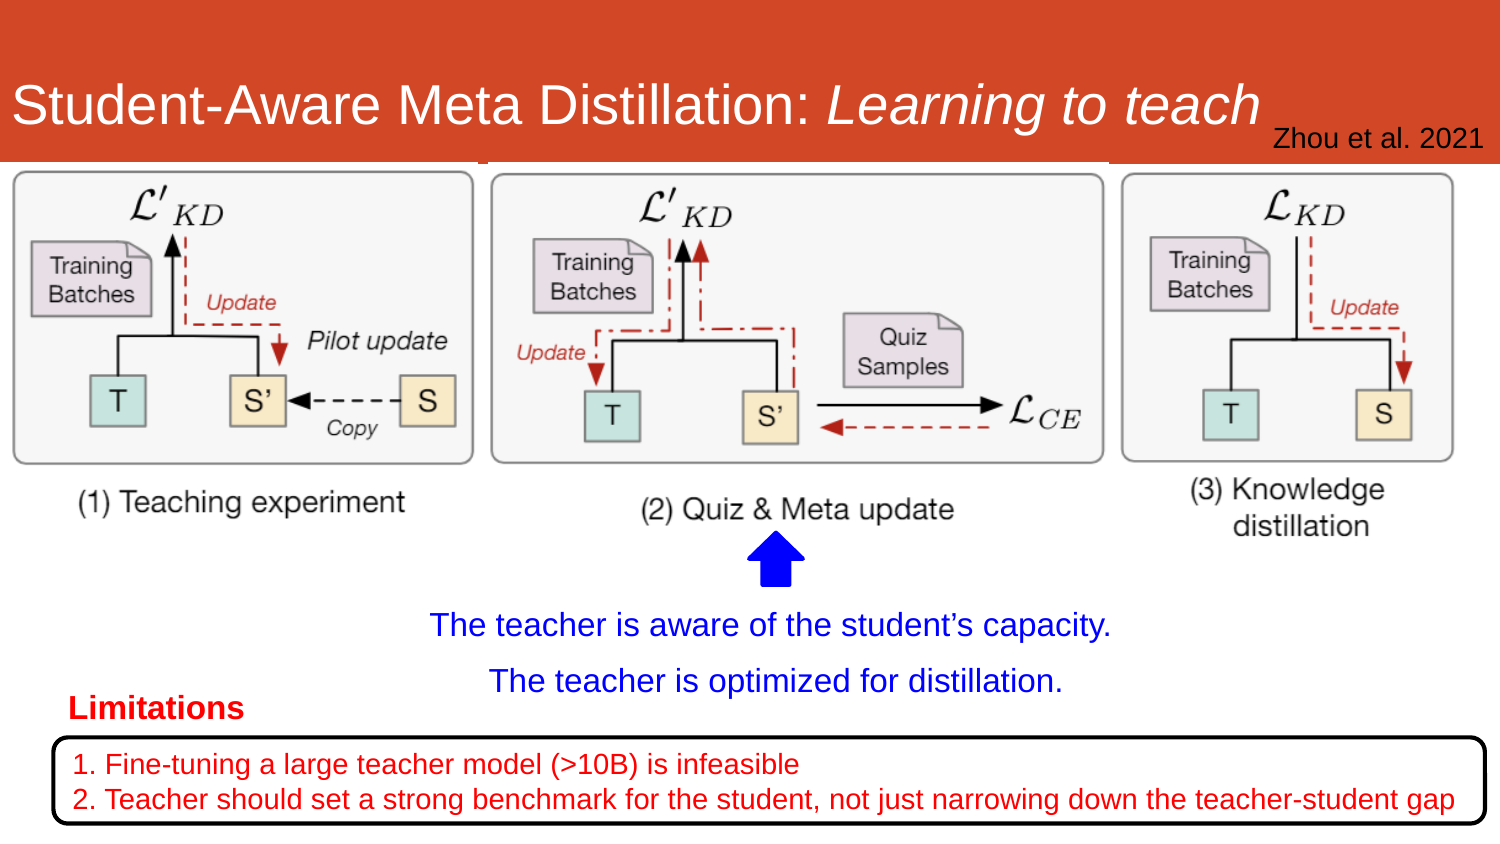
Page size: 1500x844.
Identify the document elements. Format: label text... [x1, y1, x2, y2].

picture [0, 162, 478, 526]
text_box 1. Fine-tuning a large teacher model (>10B) is infeasible 2. Teacher should set a strong benchmark for the student, not just narrowing down the teacher-student gap [51, 735, 1488, 826]
title Student-Aware Meta Distillation: Learning to teach [0, 0, 1323, 142]
text_box [747, 542, 805, 587]
text_box Zhou et al. 2021 [1258, 111, 1500, 162]
text_box The teacher is optimized for distillation. [473, 651, 1080, 707]
text_box The teacher is aware of the student’s capacity. [414, 595, 1128, 651]
text_box Limitations [53, 679, 291, 734]
picture [488, 161, 1461, 541]
